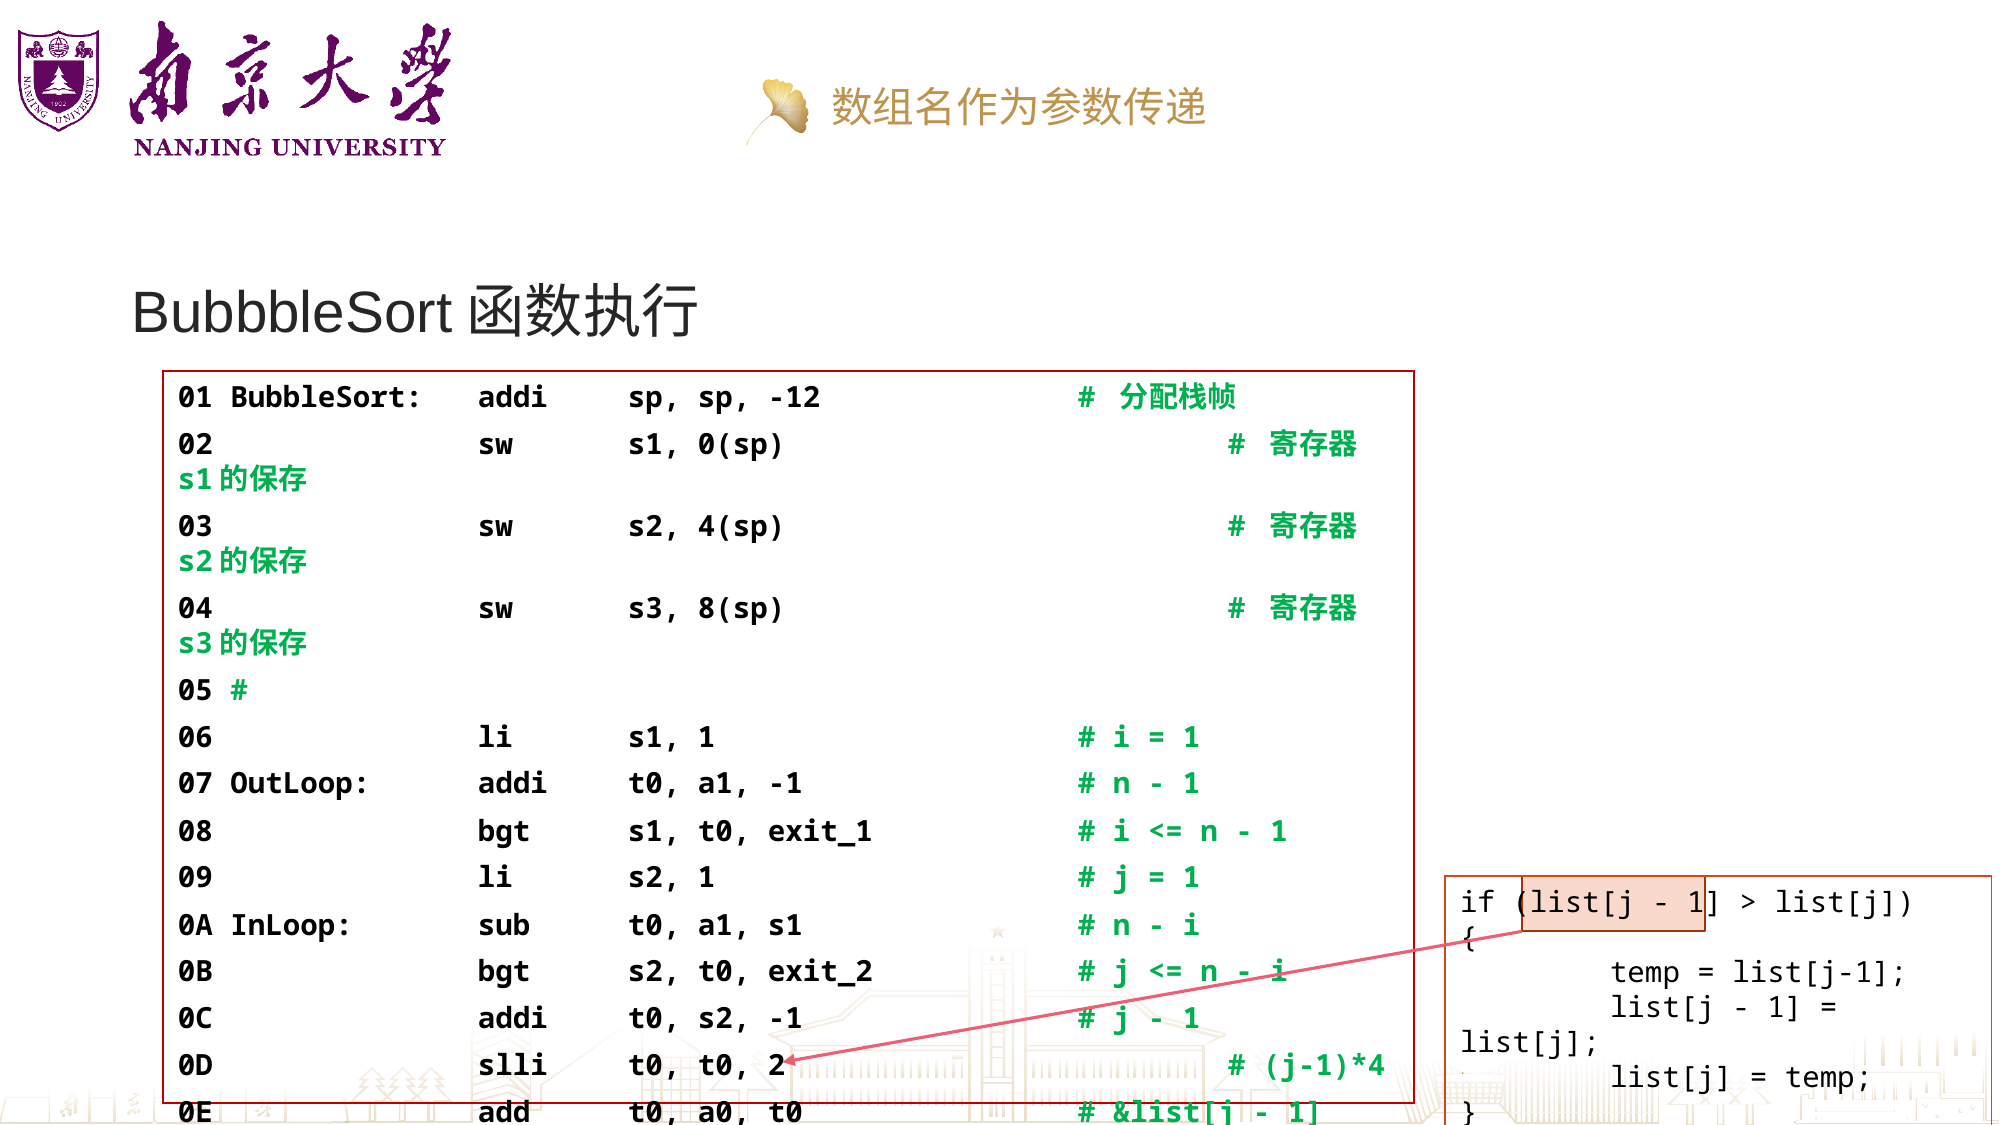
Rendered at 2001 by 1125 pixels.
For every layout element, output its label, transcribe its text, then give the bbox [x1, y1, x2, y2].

text_box BubbbleSort函数执行 [116, 249, 862, 352]
text_box if (list[j - 1] > list[j]) { temp = list[j-1]; list[j - 1] = list[j]; list[j] = temp; } [1445, 876, 1992, 1125]
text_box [782, 931, 1522, 1063]
text_box 01 BubbleSort: addi sp, sp, -12 # 分配栈帧 02 sw s1, 0(sp) # 寄存器s1的保存 03 sw s2, 4(sp) # 寄存器s2的保存 04 sw s3, 8(sp) # 寄存器s3的保存 05 # 06 li s1, 1 # i = 1 07 OutLoop: addi t0, a1, -1 # n - 1 08 bgt s1, t0, exit_1 # i <= n - 1 09 li s2, 1 # j = 1 0A InLoop: sub t0, a1, s1 # n - i 0B bgt s2, t0, exit_2 # j <= n - i 0C addi t0, s2, -1 # j - 1 0D slli t0, t0, 2 # (j-1)*4 0E add t0, a0, t0 # &list[j - 1] 0F lw t1, 0(t0) # list[j - 1] [163, 370, 1414, 1104]
picture [18, 21, 451, 160]
picture [731, 64, 830, 169]
text_box 数组名作为参数传递 [816, 73, 1338, 139]
